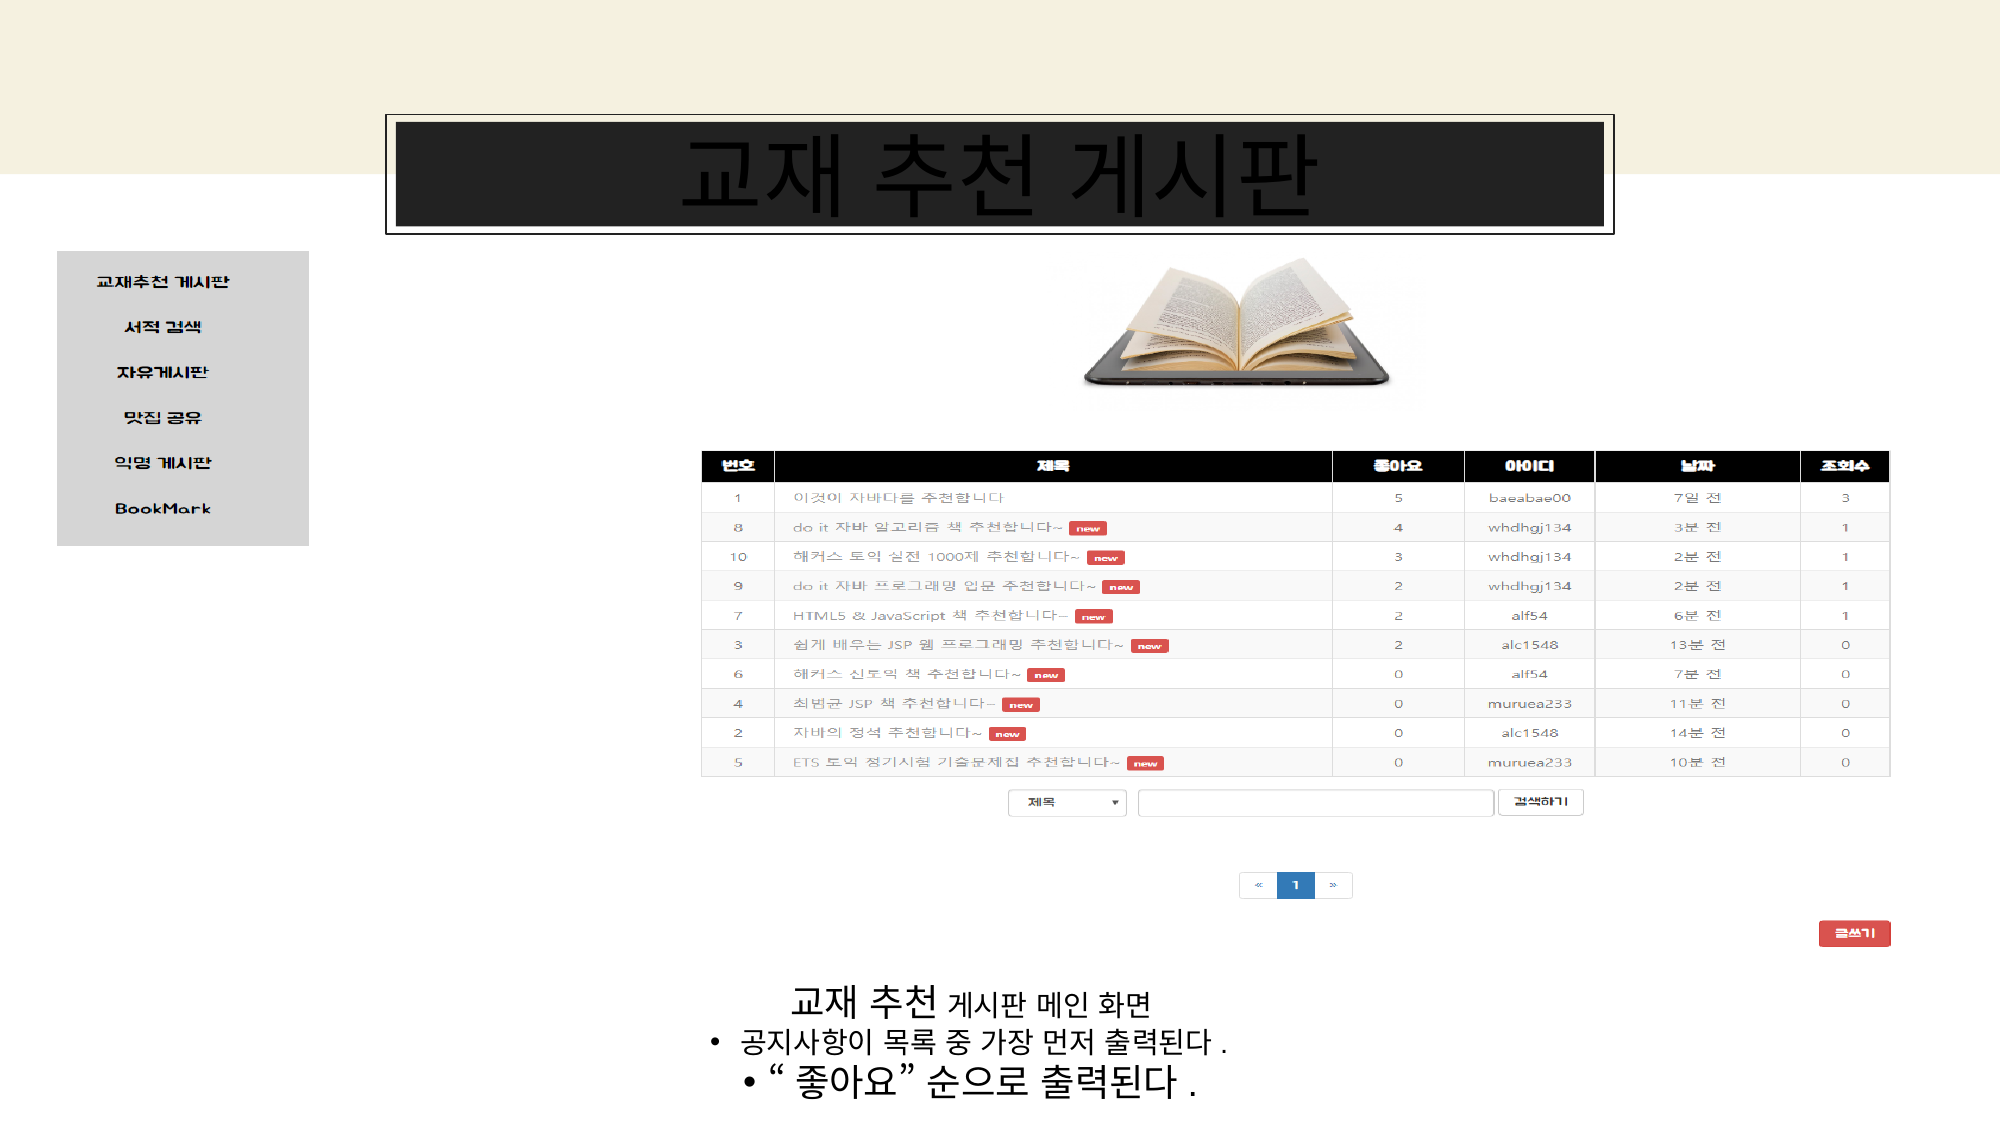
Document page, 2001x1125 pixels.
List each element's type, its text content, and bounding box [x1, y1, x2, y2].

text_box 교재 추천 게시판 메인 화면 공지사항이 목록 중 가장 먼저 출력된다. “좋아요” 순으로 출력된다. [219, 971, 1724, 1125]
title 교재 추천 게시판 [395, 121, 1604, 227]
picture [57, 251, 1909, 947]
